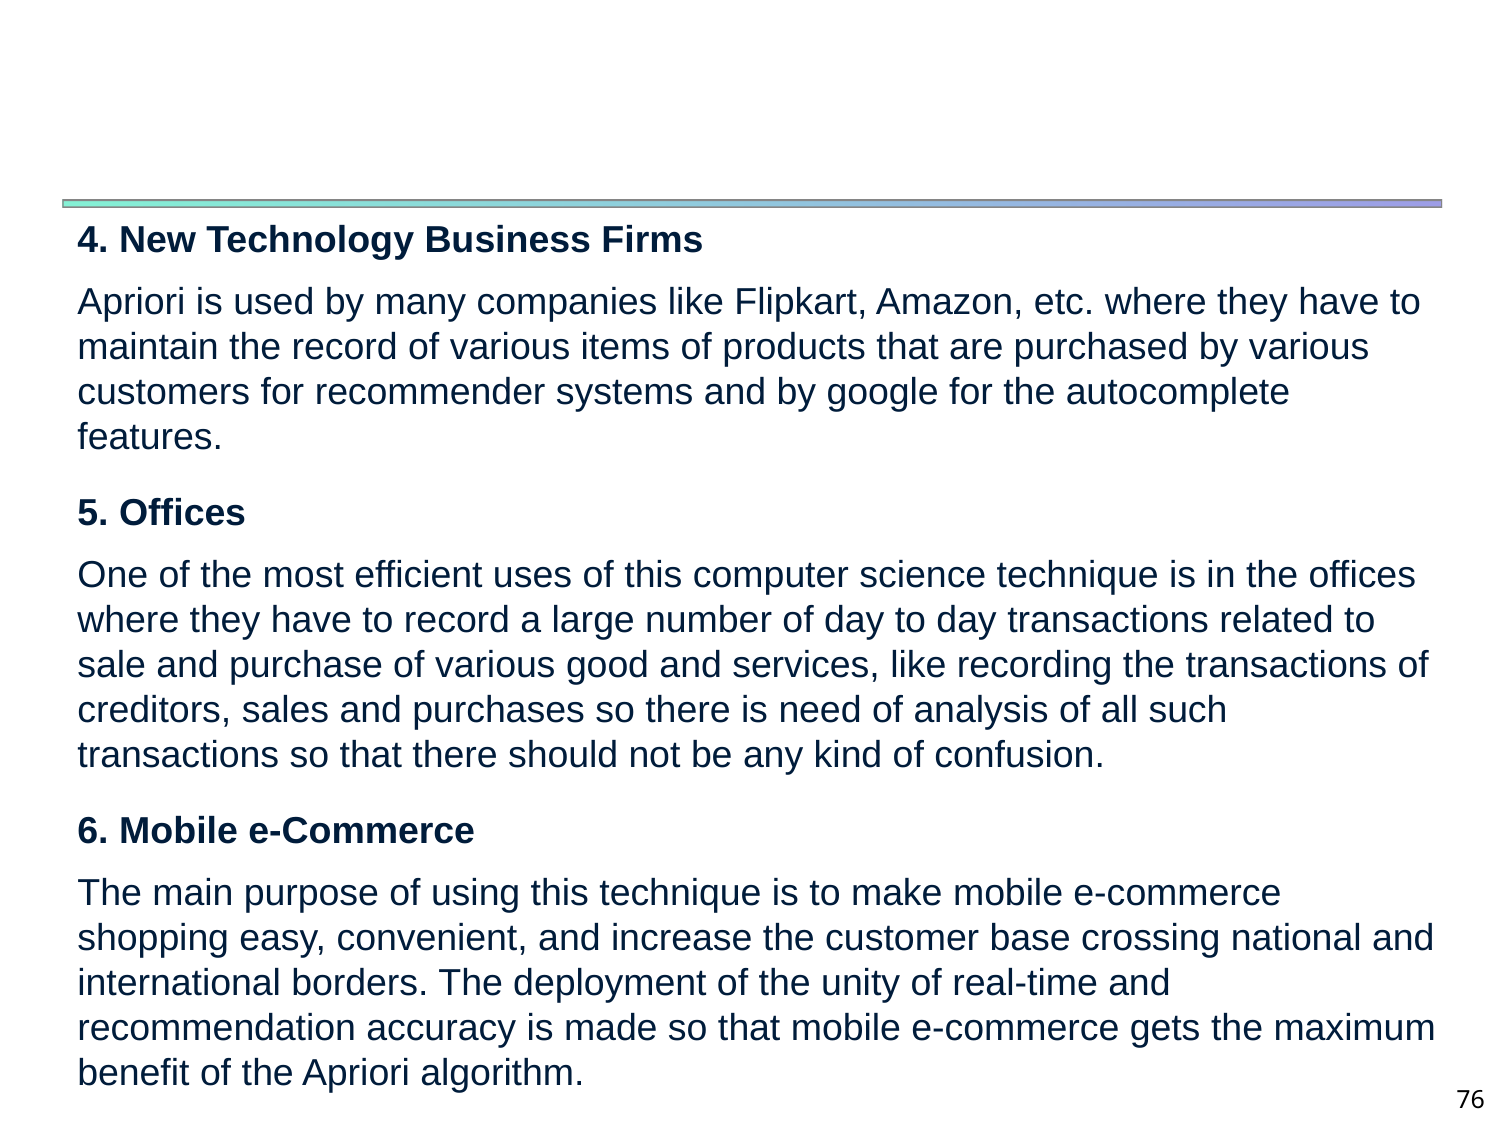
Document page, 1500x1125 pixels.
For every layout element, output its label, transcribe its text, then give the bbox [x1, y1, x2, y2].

list 4. New Technology Business Firms Apriori is used by many companies like Flipkart, Amazon, etc. where they have to maintain the record of various items of products that are purchased by various customers for recommender systems and by google for the autocomplete features. 5. Offices One of the most efficient uses of this computer science technique is in the offices where they have to record a large number of day to day transactions related to sale and purchase of various good and services, like recording the transactions of creditors, sales and purchases so there is need of analysis of all such transactions so that there should not be any kind of confusion. 6. Mobile e-Commerce The main purpose of using this technique is to make mobile e-commerce shopping easy, convenient, and increase the customer base crossing national and international borders. The deployment of the unity of real-time and recommendation accuracy is made so that mobile e-commerce gets the maximum benefit of the Apriori algorithm. [62, 200, 1453, 1038]
slide_number ‹#› [1187, 1062, 1500, 1125]
